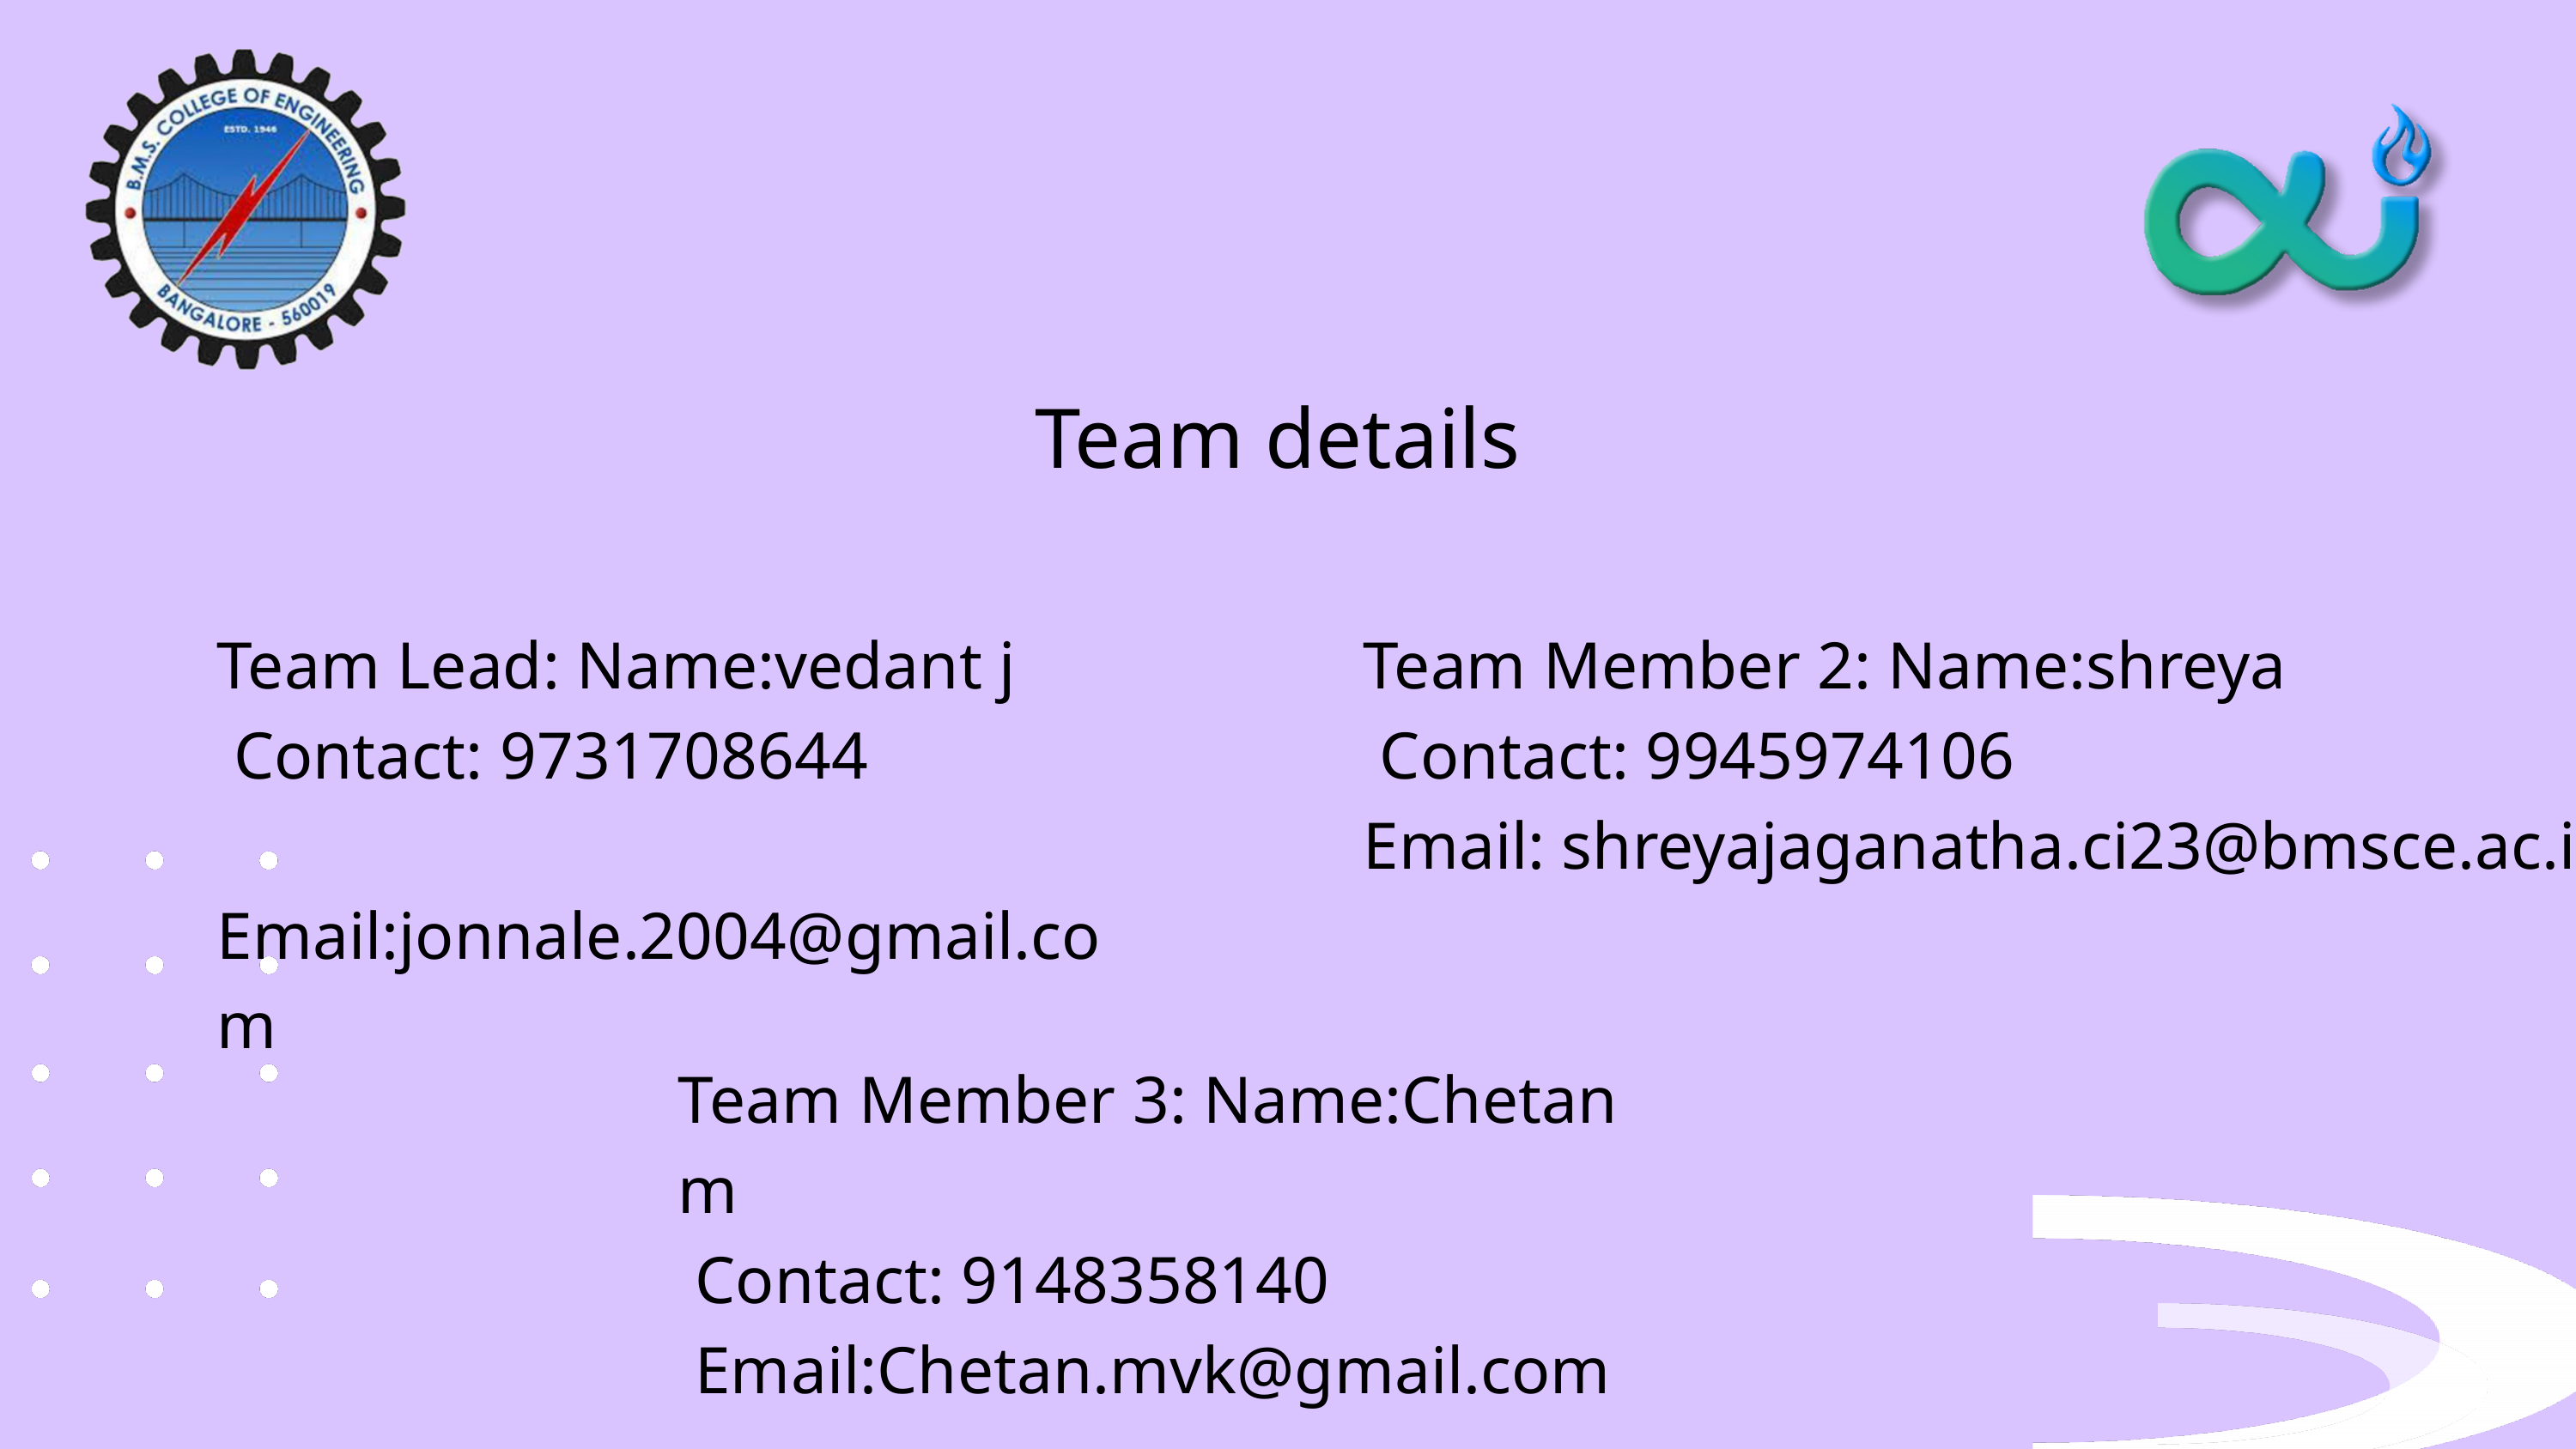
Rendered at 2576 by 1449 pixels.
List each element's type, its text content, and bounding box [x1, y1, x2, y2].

text_box Team Member 3: Name:Chetan m Contact: 9148358140 Email:Chetan.mvk@gmail.com [677, 1046, 1644, 1449]
text_box [85, 49, 407, 371]
text_box Team details [843, 368, 1733, 485]
text_box [2158, 1303, 2488, 1449]
text_box Team Member 2: Name:shreya Contact: 9945974106 Email: shreyajaganatha.ci23@bmsce.ac.in [1363, 611, 2576, 972]
text_box Team Lead: Name:vedant j Contact: 9731708644 Email:jonnale.2004@gmail.com [216, 611, 1140, 1152]
text_box [2032, 1195, 2576, 1449]
text_box [0, 844, 285, 1304]
text_box [2134, 98, 2458, 322]
